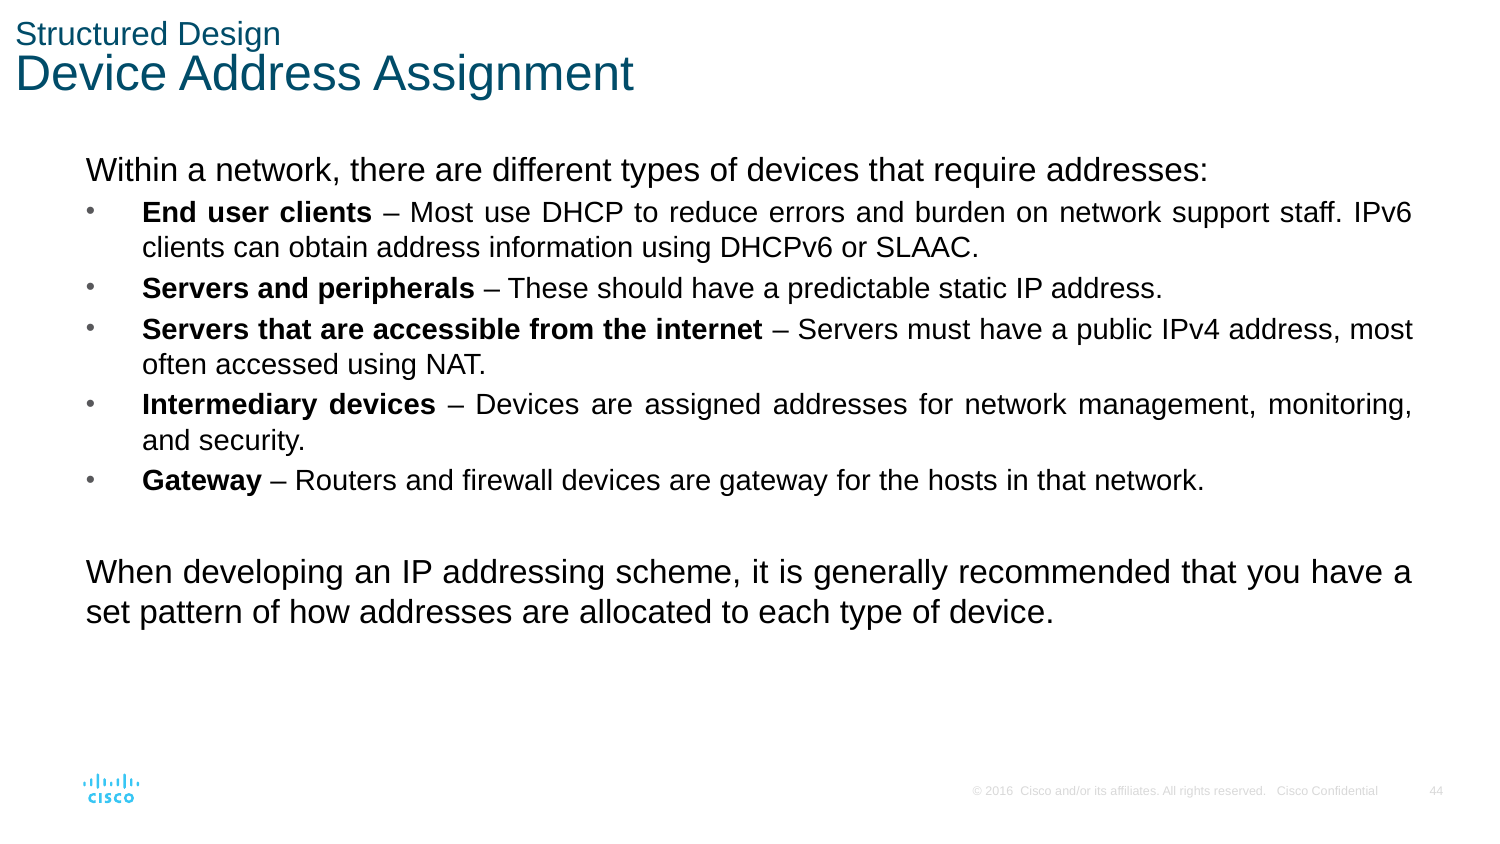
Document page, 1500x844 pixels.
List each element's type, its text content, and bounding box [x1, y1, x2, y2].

title Structured Design Device Address Assignment [0, 0, 1369, 121]
list Within a network, there are different types of devices that require addresses: End user clients – Most use DHCP to reduce errors and burden on network support staff. IPv6 clients can obtain address information using DHCPv6 or SLAAC. Servers and peripherals – These should have a predictable static IP address. Servers that are accessible from the internet – Servers must have a public IPv4 address, most often accessed using NAT. Intermediary devices – Devices are assigned addresses for network management, monitoring, and security. Gateway – Routers and firewall devices are gateway for the hosts in that network. When developing an IP addressing scheme, it is generally recommended that you have a set pattern of how addresses are allocated to each type of device. [70, 140, 1430, 645]
